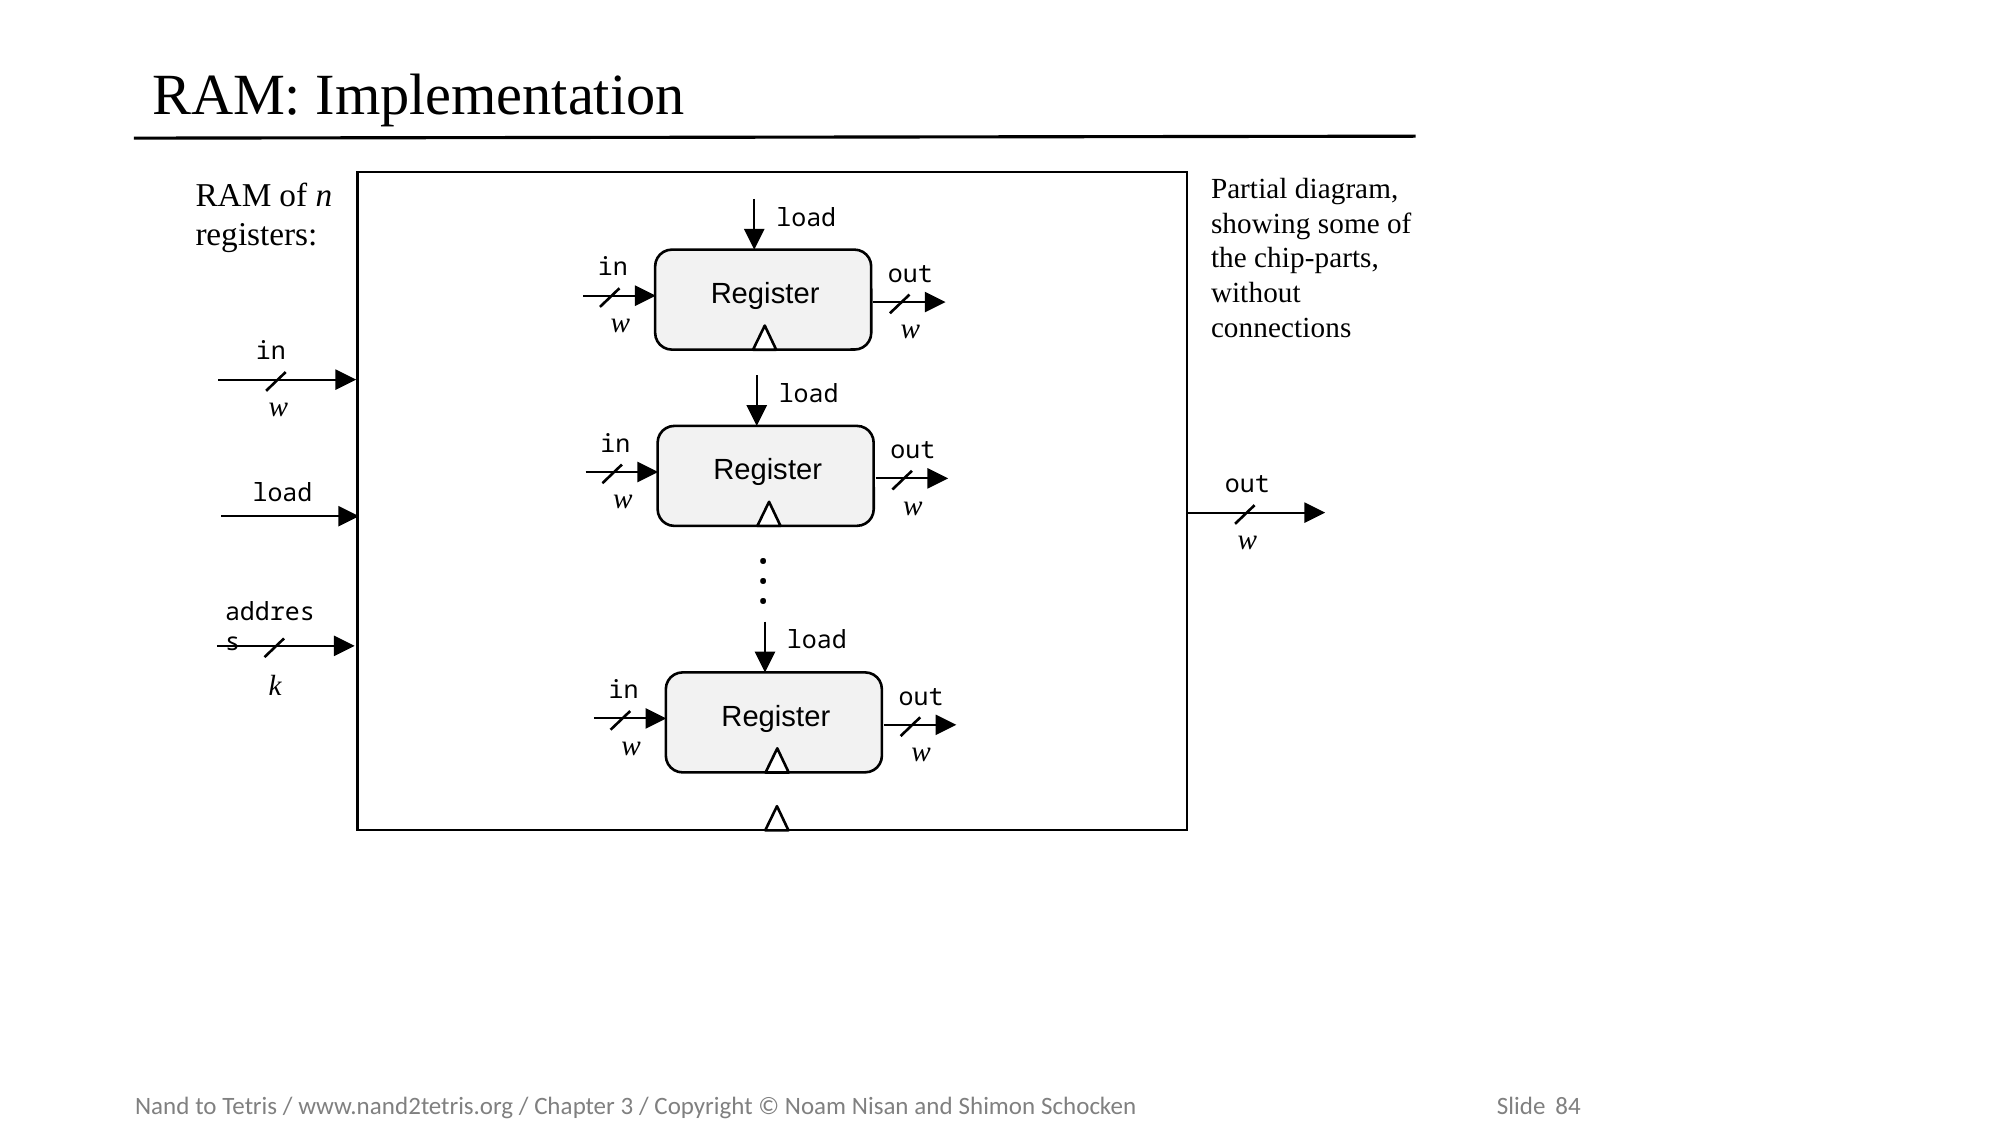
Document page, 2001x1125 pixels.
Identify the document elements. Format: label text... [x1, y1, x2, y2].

title RAM: Implementation [137, 48, 1417, 144]
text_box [216, 171, 1326, 831]
text_box RAM of n registers: [195, 172, 216, 253]
text_box Partial diagram, showing some of the chip-parts, without connections [1211, 168, 1443, 344]
